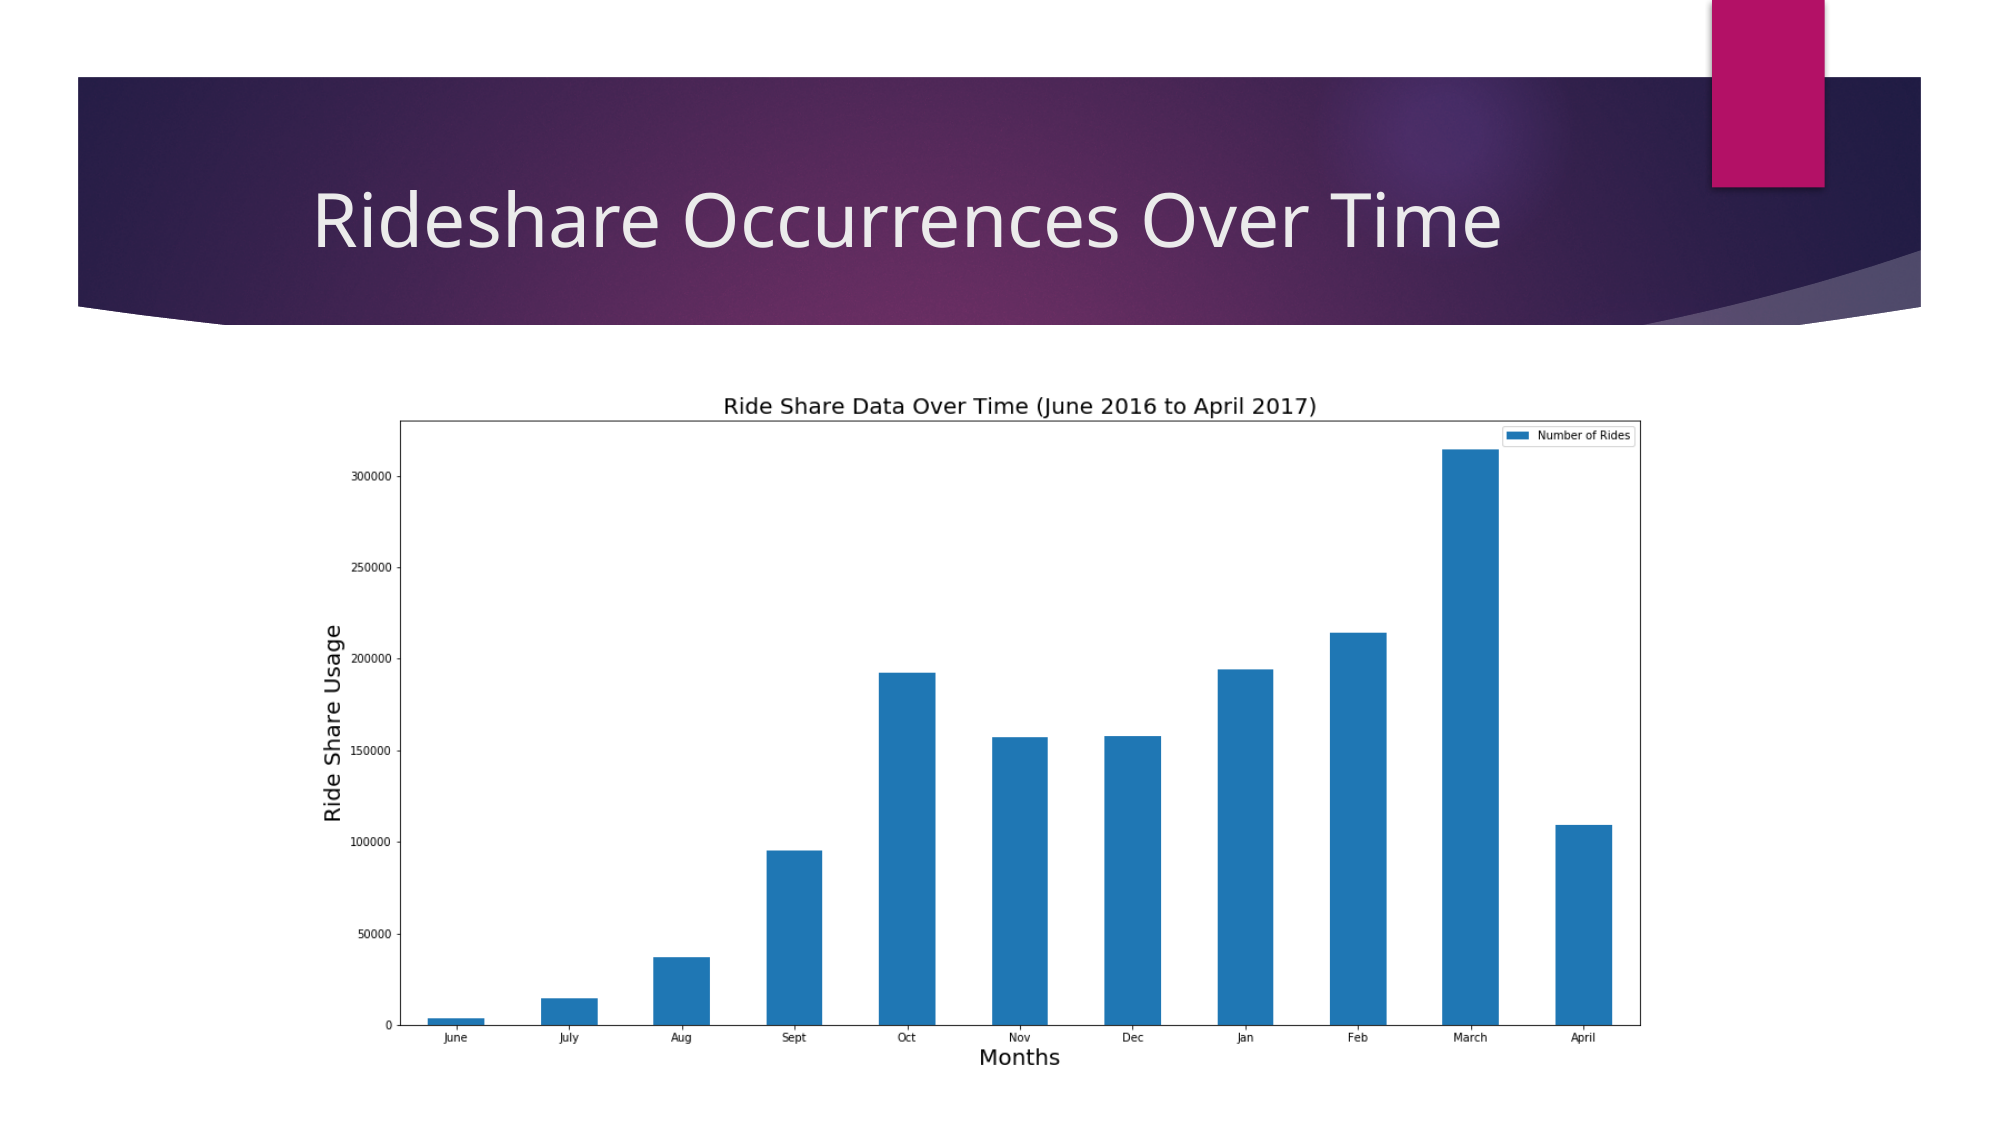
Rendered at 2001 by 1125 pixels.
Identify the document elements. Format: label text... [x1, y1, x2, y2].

picture [79, 78, 1920, 1125]
title Rideshare Occurrences Over Time [189, 159, 1627, 276]
